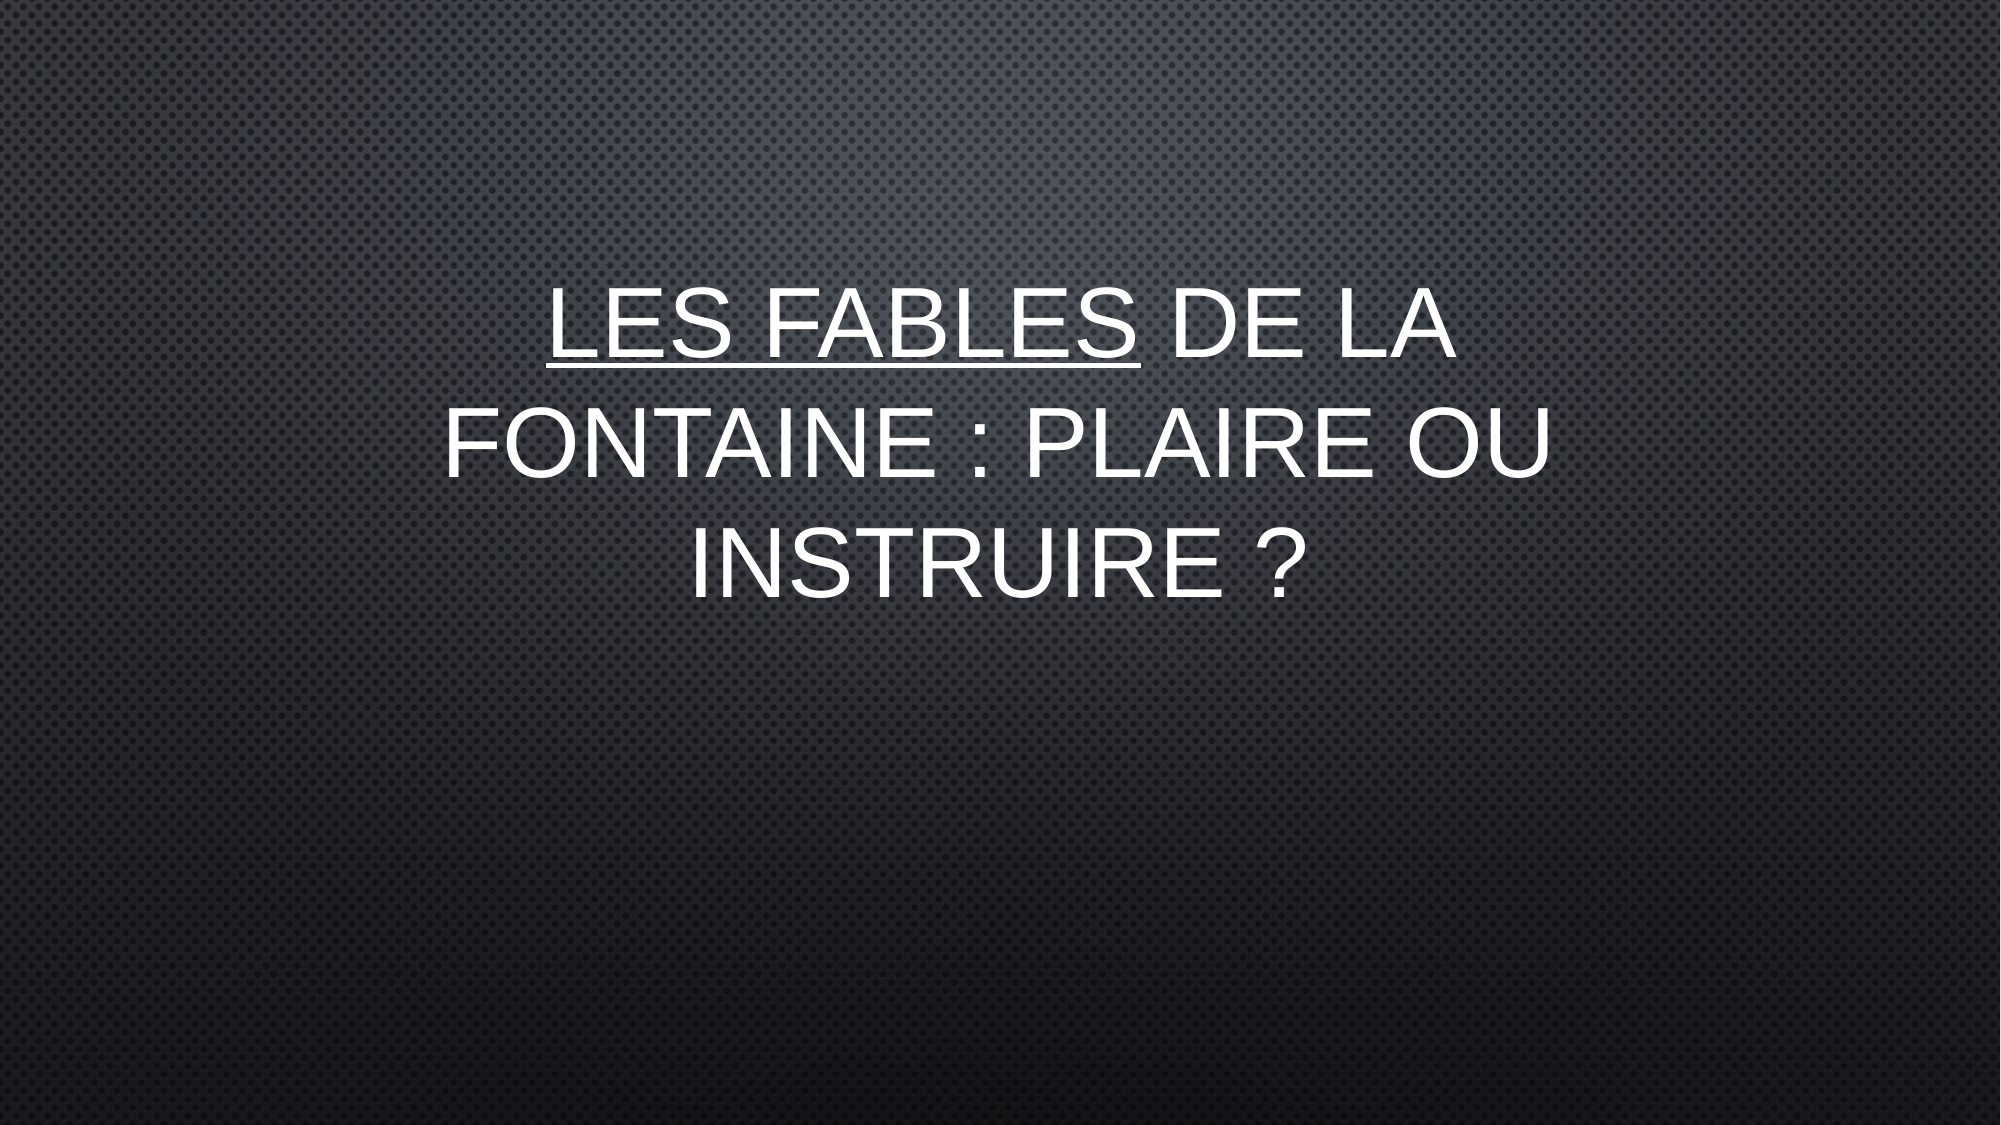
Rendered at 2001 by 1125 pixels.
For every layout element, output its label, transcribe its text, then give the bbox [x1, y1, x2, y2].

title Les Fables de la Fontaine : Plaire ou instruire ? [287, 99, 1711, 625]
